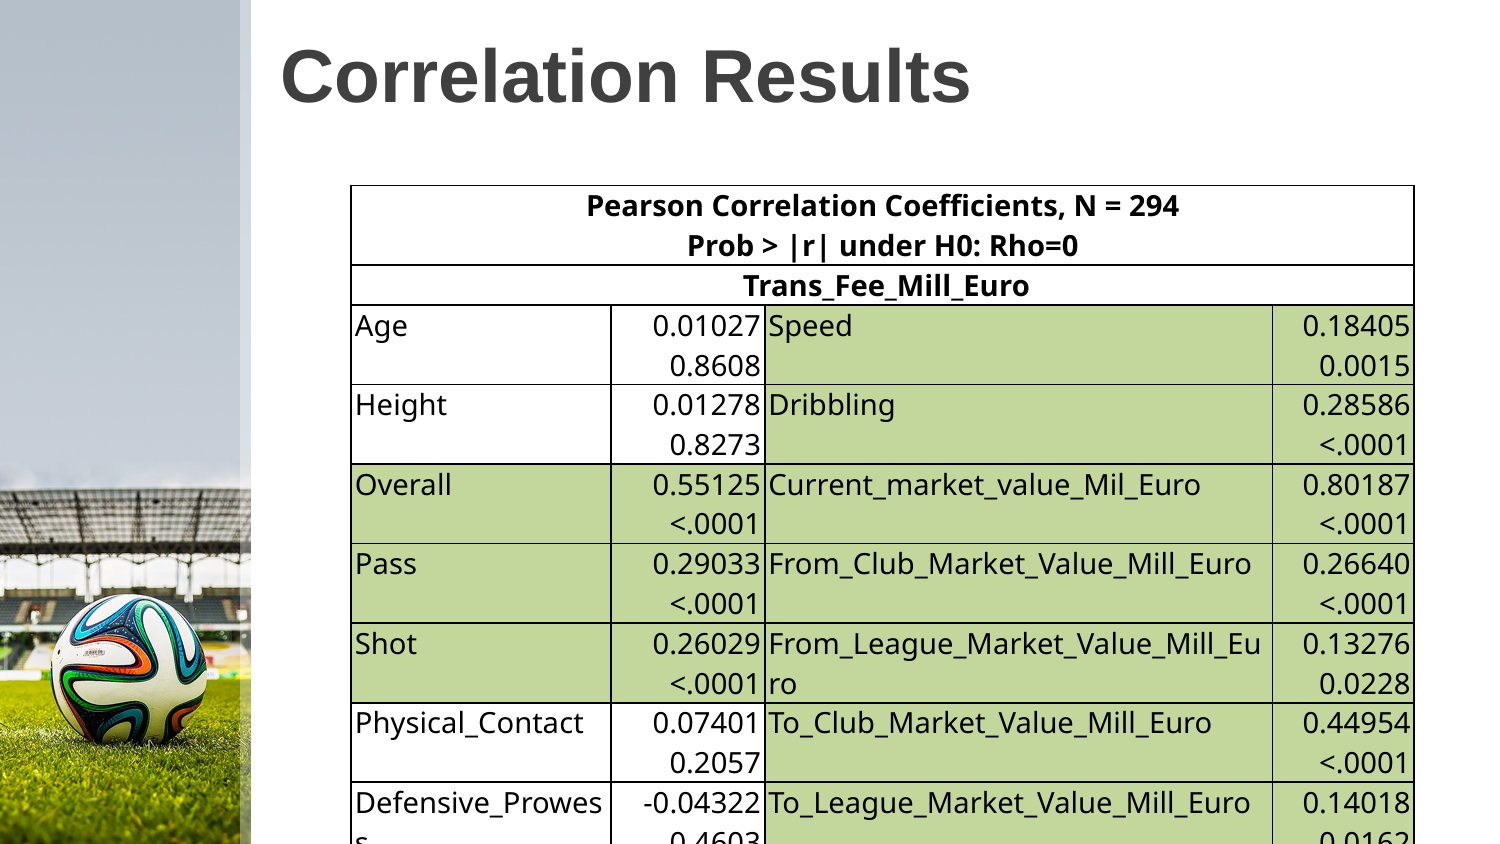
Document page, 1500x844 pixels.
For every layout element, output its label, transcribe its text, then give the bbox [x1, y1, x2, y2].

table_cell 0.28586 <.0001 [1273, 385, 1413, 463]
table_cell Physical_Contact [352, 704, 610, 781]
picture [0, 0, 1500, 844]
table_cell 0.26640 <.0001 [1273, 544, 1413, 622]
table_cell Height [352, 385, 610, 463]
table_cell Speed [766, 306, 1272, 384]
table_cell 0.80187 <.0001 [1273, 465, 1413, 543]
table_cell From_Club_Market_Value_Mill_Euro [766, 544, 1272, 622]
table_cell Dribbling [766, 385, 1272, 463]
title Correlation Results [265, 0, 1500, 146]
table_cell -0.04322 0.4603 [612, 783, 764, 844]
table_cell 0.44954 <.0001 [1273, 704, 1413, 781]
table_cell 0.18405 0.0015 [1273, 306, 1413, 384]
table_cell 0.55125 <.0001 [612, 465, 764, 543]
table_cell 0.26029 <.0001 [612, 624, 764, 702]
table_cell From_League_Market_Value_Mill_Euro [766, 624, 1272, 702]
table_header Pearson Correlation Coefficients, N = 294 Prob > |r| under H0: Rho=0 [352, 186, 1413, 264]
table_cell 0.14018 0.0162 [1273, 783, 1413, 844]
table_cell To_Club_Market_Value_Mill_Euro [766, 704, 1272, 781]
table_cell 0.01027 0.8608 [612, 306, 764, 384]
table_cell Shot [352, 624, 610, 702]
table_cell Trans_Fee_Mill_Euro [352, 266, 1413, 304]
table_cell Age [352, 306, 610, 384]
table_cell 0.29033 <.0001 [612, 544, 764, 622]
table_cell 0.01278 0.8273 [612, 385, 764, 463]
table_cell 0.13276 0.0228 [1273, 624, 1413, 702]
table_cell Overall [352, 465, 610, 543]
table_cell To_League_Market_Value_Mill_Euro [766, 783, 1272, 844]
table_cell Current_market_value_Mil_Euro [766, 465, 1272, 543]
table_cell 0.07401 0.2057 [612, 704, 764, 781]
table_cell Defensive_Prowess [352, 783, 610, 844]
table_cell Pass [352, 544, 610, 622]
